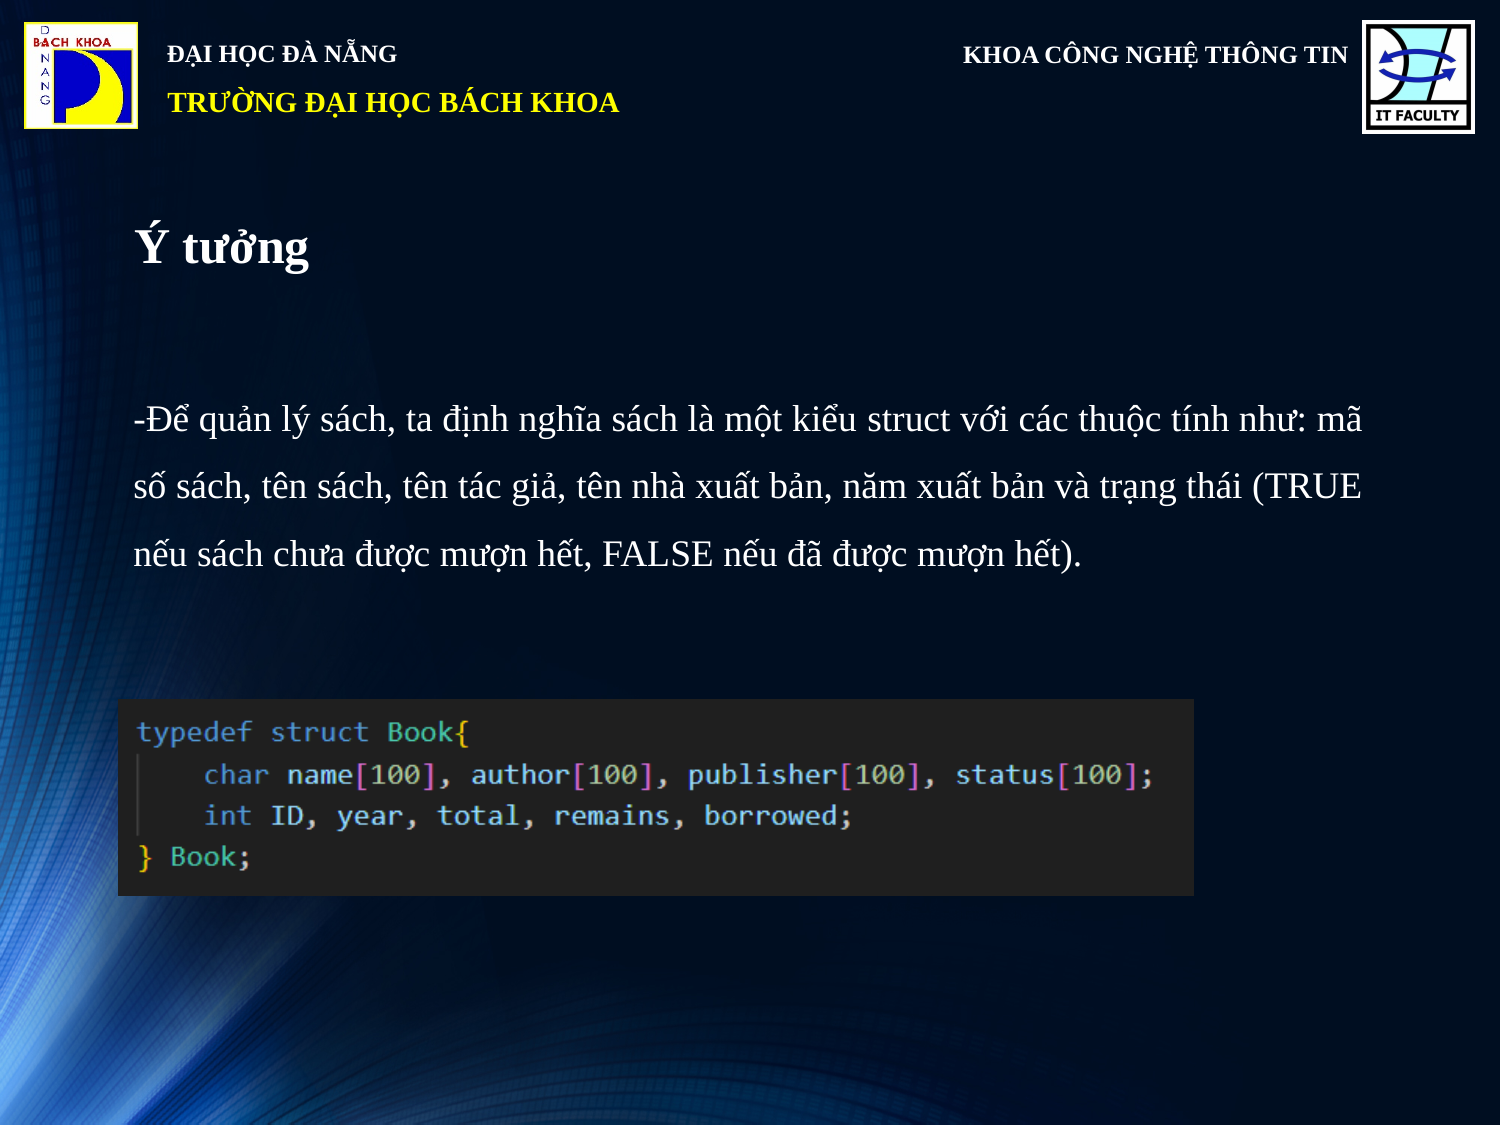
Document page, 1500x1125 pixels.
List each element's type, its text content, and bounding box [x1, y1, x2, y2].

text_box -Để quản lý sách, ta định nghĩa sách là một kiểu struct với các thuộc tính như: mã số sách, tên sách, tên tác giả, tên nhà xuất bản, năm xuất bản và trạng thái (TRUE nếu sách chưa được mượn hết, FALSE nếu đã được mượn hết). [118, 363, 1394, 582]
text_box Ý tưởng [119, 206, 325, 281]
picture [0, 0, 1500, 1125]
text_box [24, 20, 1475, 134]
